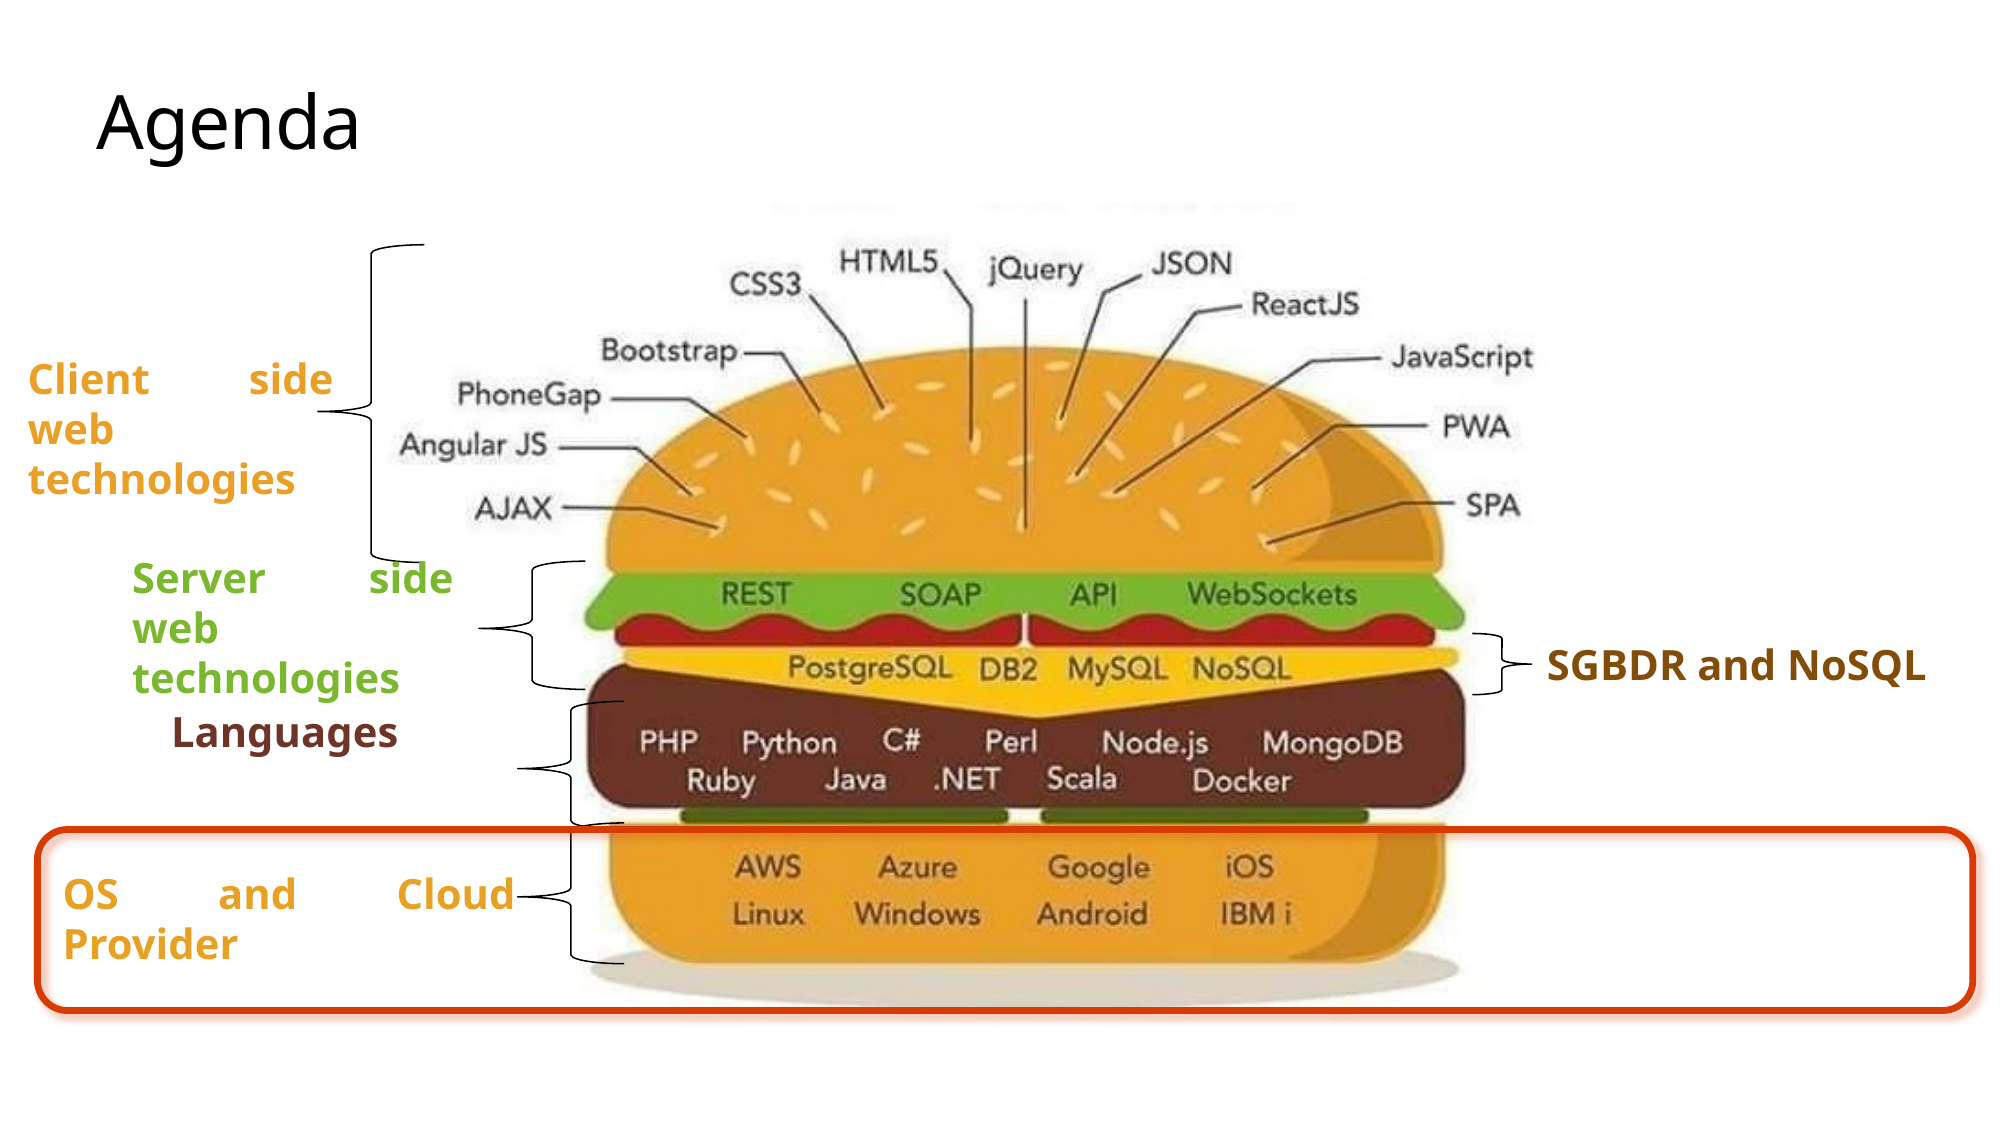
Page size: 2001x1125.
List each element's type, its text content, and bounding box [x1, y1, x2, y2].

picture [347, 203, 1653, 1086]
text_box [1653, 828, 1974, 1012]
text_box Client side web technologies [27, 353, 334, 504]
text_box [36, 828, 347, 1012]
text_box [334, 409, 347, 414]
text_box SGBDR and NoSQL [1653, 638, 1927, 689]
text_box Server side web technologies [132, 551, 347, 702]
text_box Languages [170, 705, 347, 756]
title Agenda [96, 75, 1904, 166]
